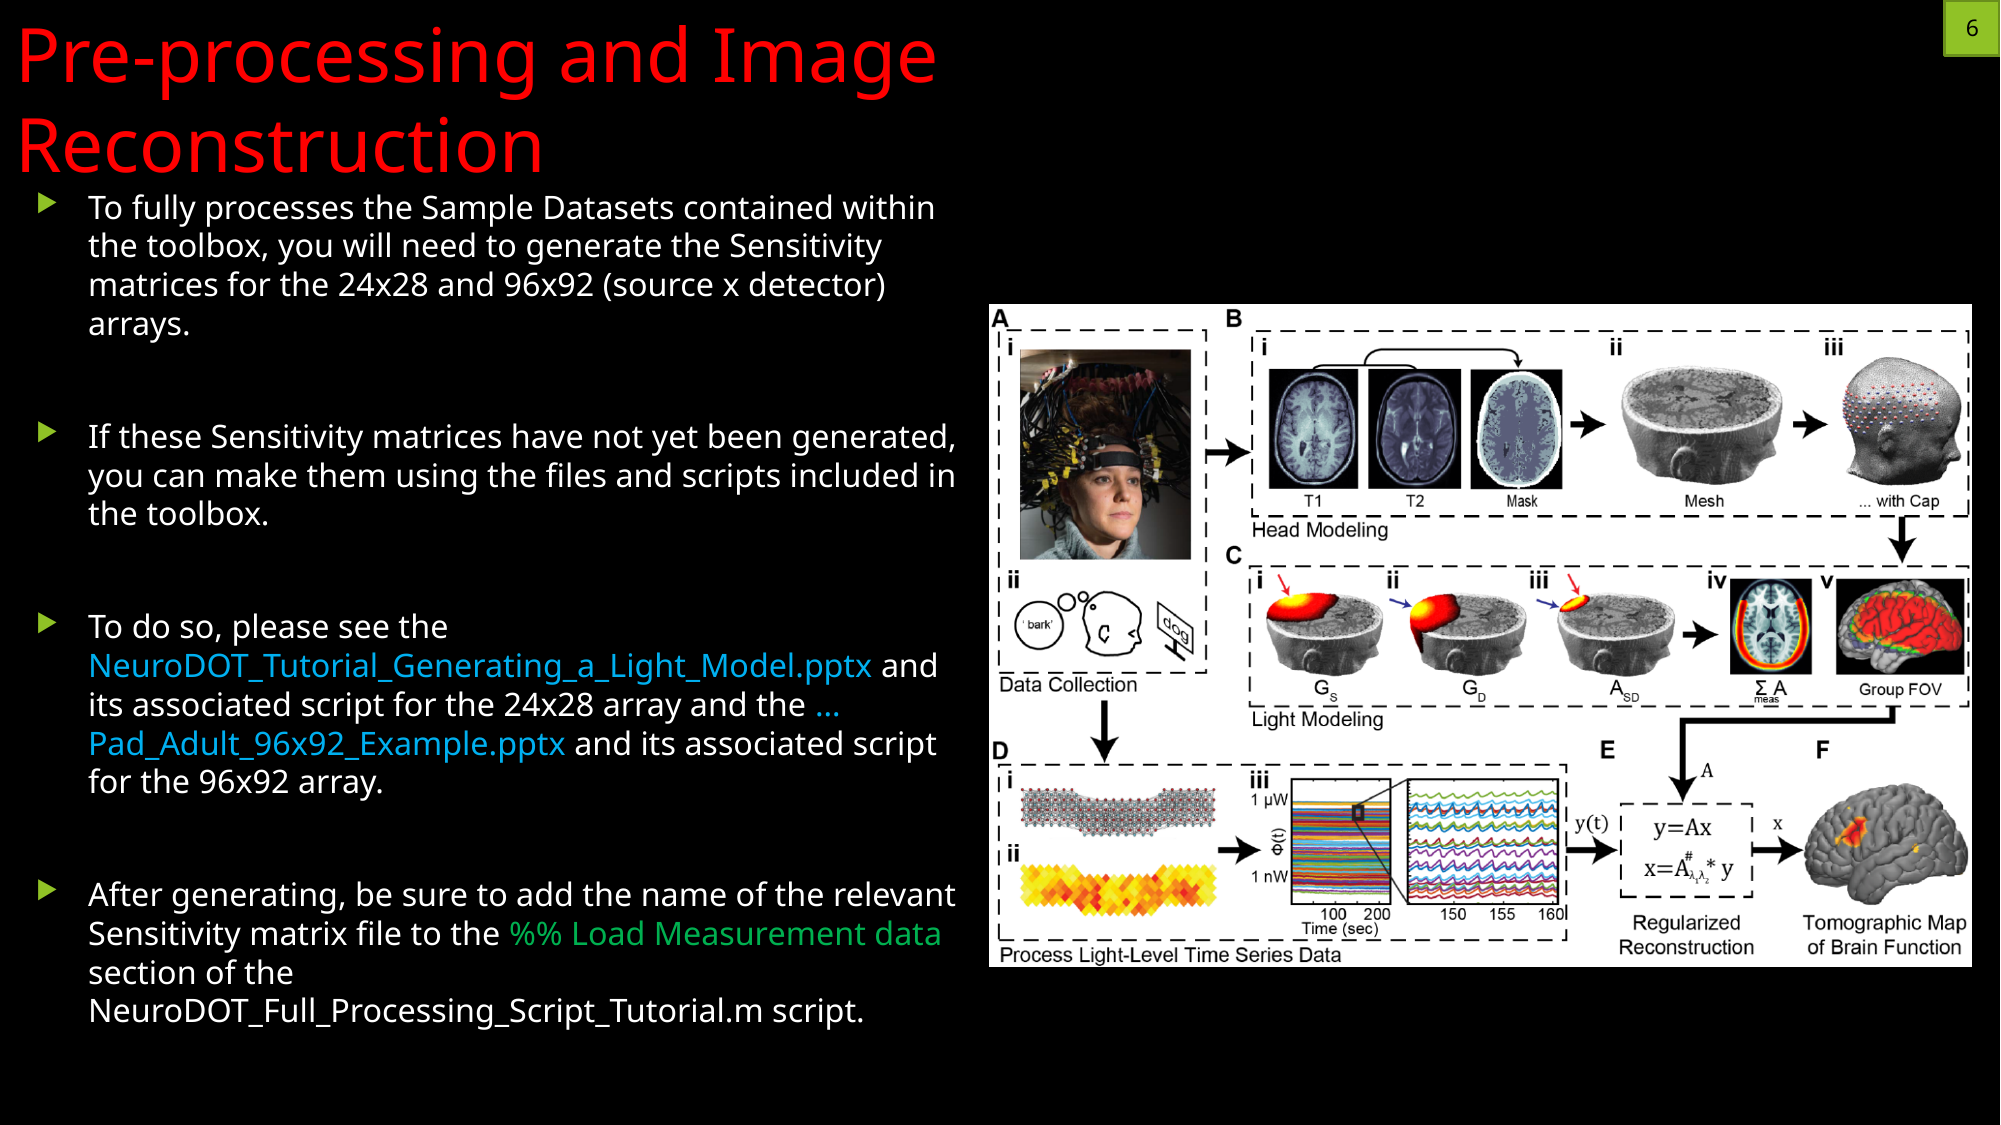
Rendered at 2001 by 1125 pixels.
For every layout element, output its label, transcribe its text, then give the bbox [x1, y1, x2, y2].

title Pre-processing and Image Reconstruction [0, 0, 1411, 134]
picture [989, 303, 1973, 967]
text_box To fully processes the Sample Datasets contained within the toolbox, you will need to generate the Sensitivity matrices for the 24x28 and 96x92 (source x detector) arrays. If these Sensitivity matrices have not yet been generated, you can make them using the files and scripts included in the toolbox. To do so, please see the NeuroDOT_Tutorial_Generating_a_Light_Model.pptx and its associated script for the 24x28 array and the …Pad_Adult_96x92_Example.pptx and its associated script for the 96x92 array. After generating, be sure to add the name of the relevant Sensitivity matrix file to the %% Load Measurement data section of the NeuroDOT_Full_Processing_Script_Tutorial.m script. [20, 179, 989, 1041]
text_box 6 [1943, 0, 2000, 57]
